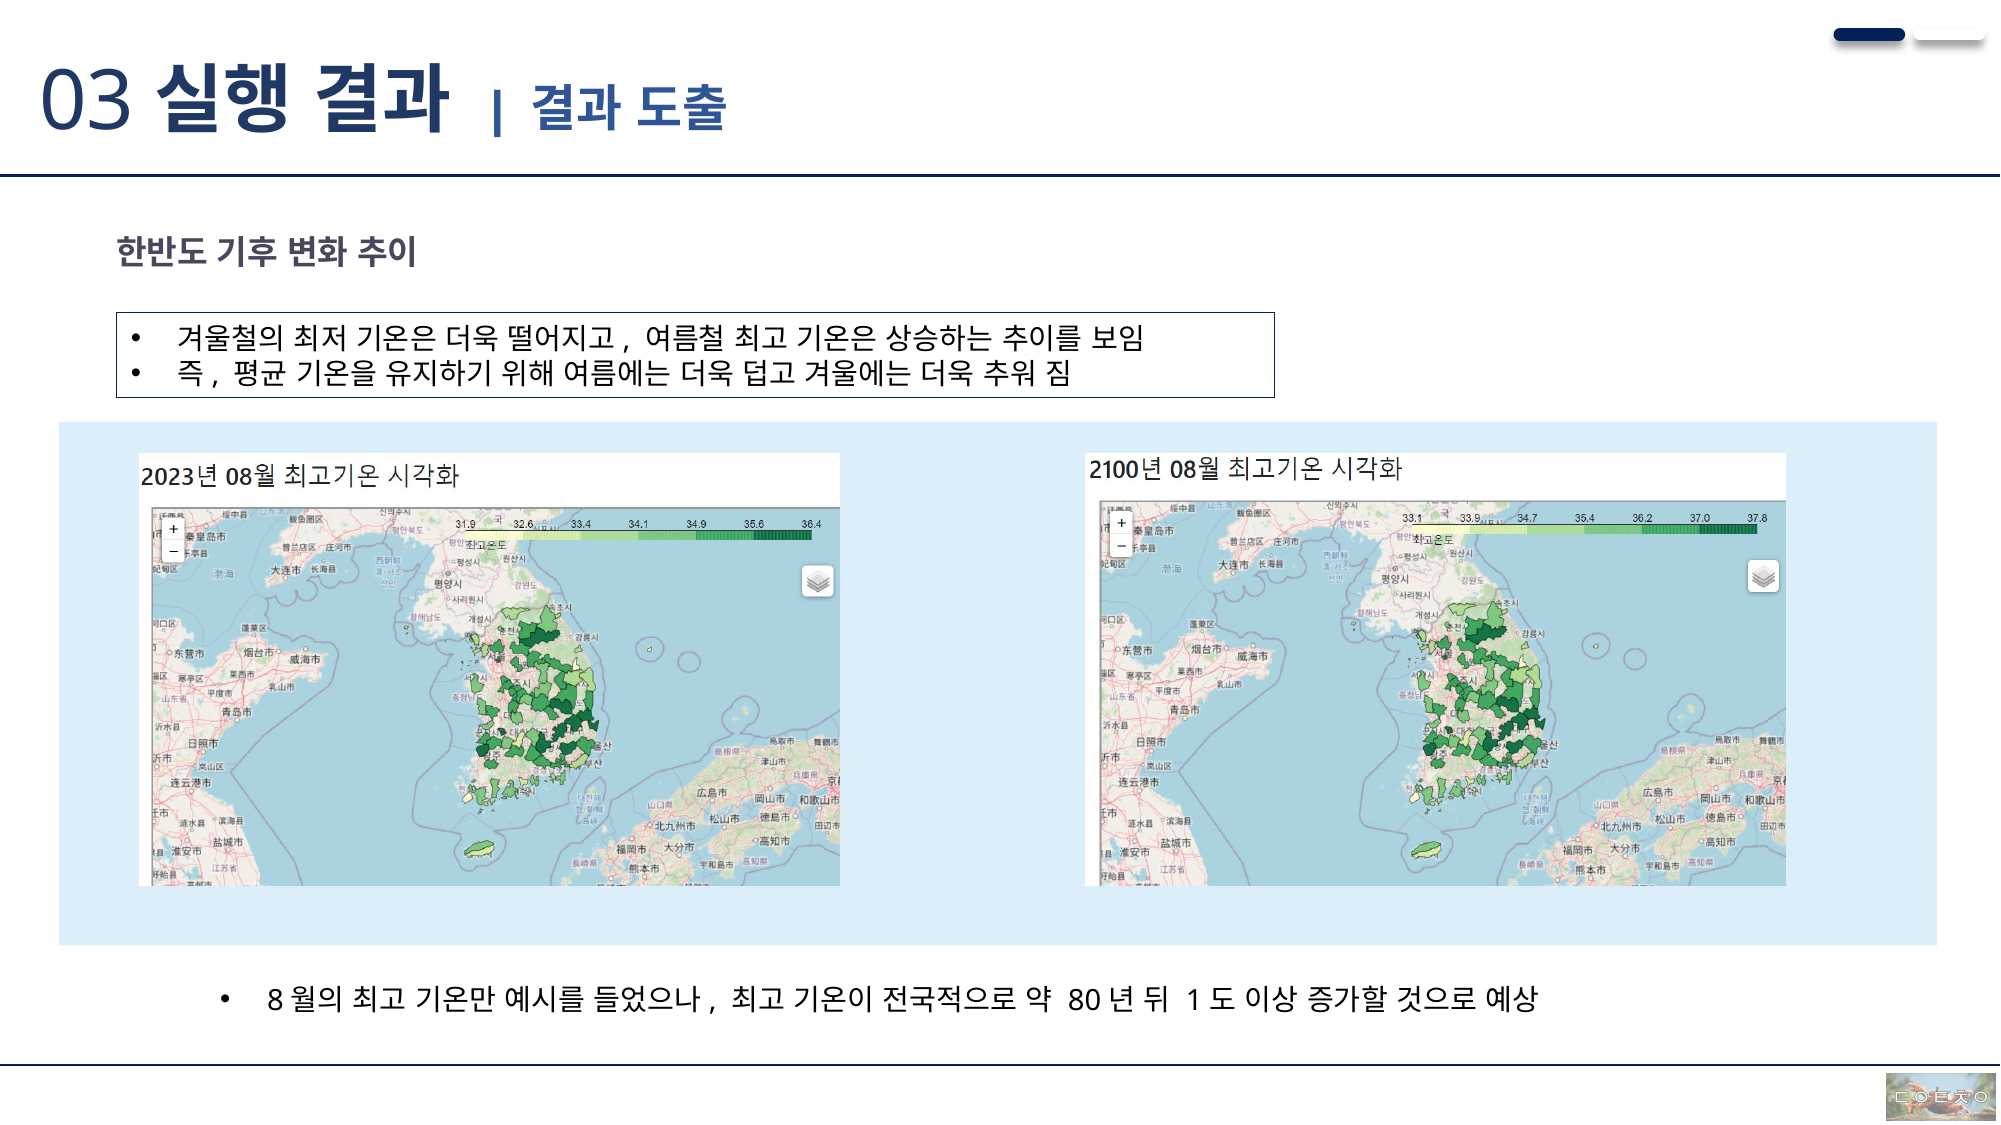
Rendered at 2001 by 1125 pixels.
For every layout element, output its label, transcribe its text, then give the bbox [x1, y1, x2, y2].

text_box 8월의 최고 기온만 예시를 들었으나, 최고 기온이 전국적으로 약 80년 뒤 1도 이상 증가할 것으로 예상 [205, 973, 1704, 1024]
text_box 03 [23, 38, 150, 154]
text_box [58, 421, 1938, 947]
picture [139, 453, 840, 886]
text_box 실행 결과 | 결과 도출 [150, 43, 1178, 149]
text_box 겨울철의 최저 기온은 더욱 떨어지고, 여름철 최고 기온은 상승하는 추이를 보임 즉, 평균 기온을 유지하기 위해 여름에는 더욱 덥고 겨울에는 더욱 추워 짐 [116, 312, 1275, 398]
picture [1085, 453, 1786, 886]
text_box 한반도 기후 변화 추이 [62, 223, 472, 279]
picture [1886, 1073, 1996, 1121]
